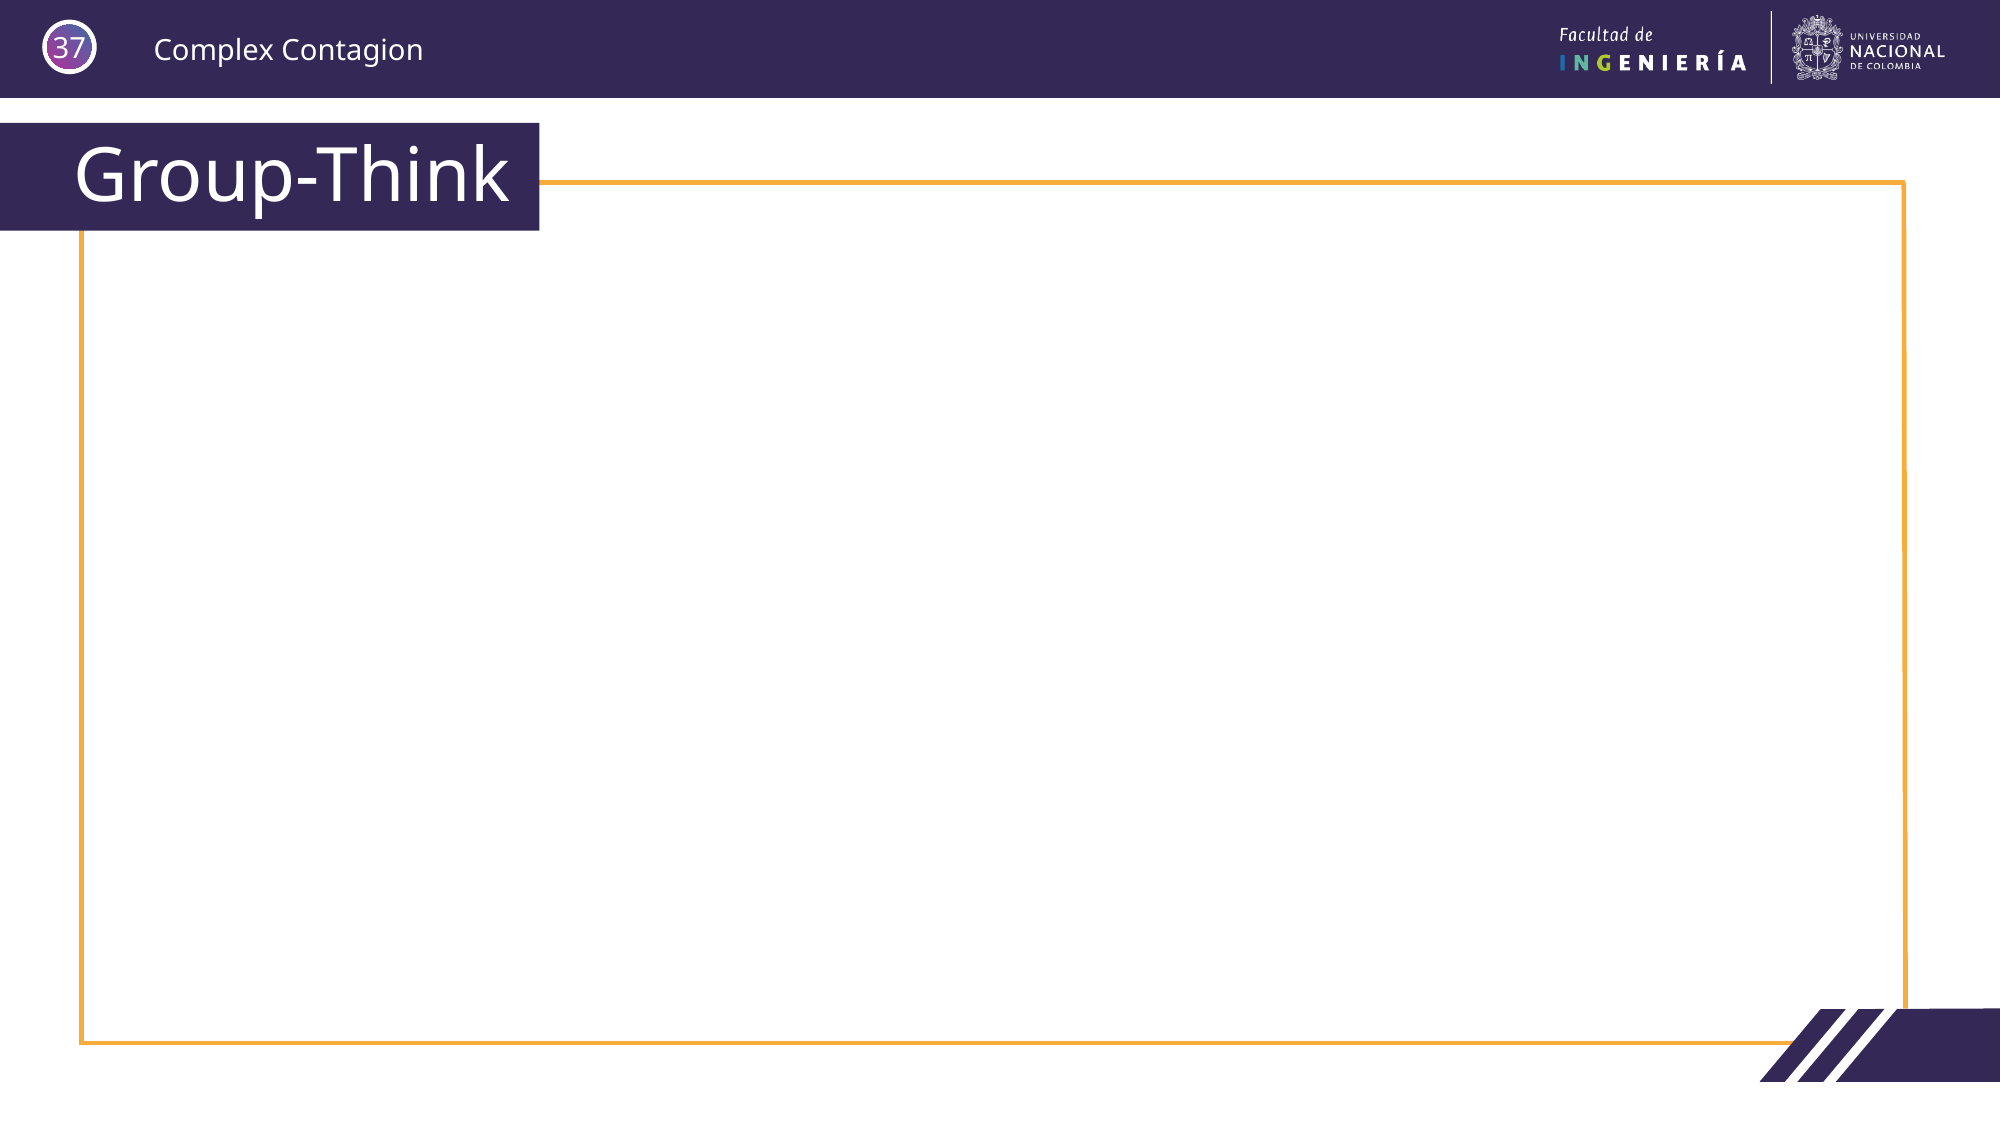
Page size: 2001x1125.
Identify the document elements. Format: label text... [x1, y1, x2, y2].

title Group-Think [0, 122, 540, 231]
slide_number 37 [42, 29, 97, 65]
picture [1559, 11, 1957, 84]
